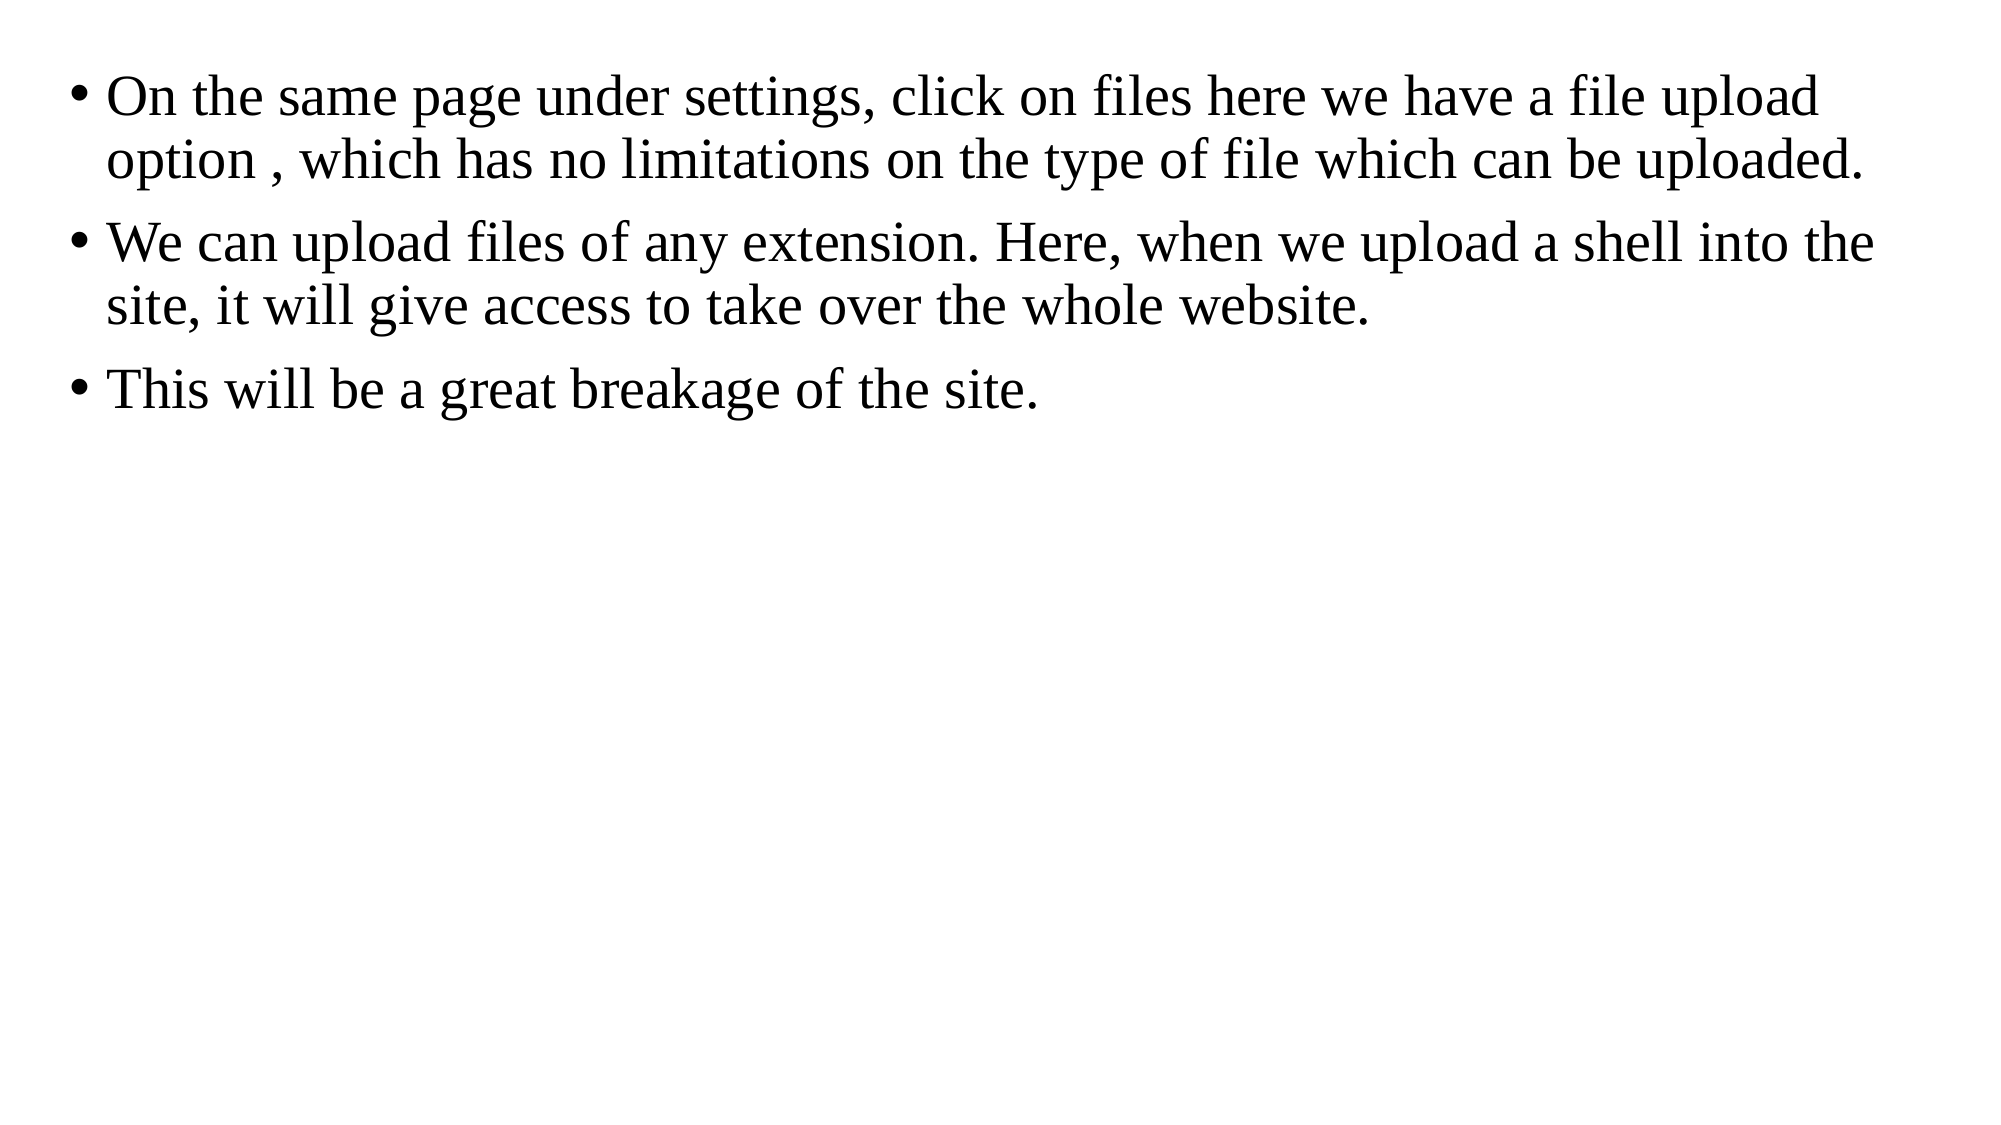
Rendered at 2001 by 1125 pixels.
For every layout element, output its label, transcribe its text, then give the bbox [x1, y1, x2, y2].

list On the same page under settings, click on files here we have a file upload option , which has no limitations on the type of file which can be uploaded. We can upload files of any extension. Here, when we upload a shell into the site, it will give access to take over the whole website. This will be a great breakage of the site. [54, 57, 1936, 1068]
